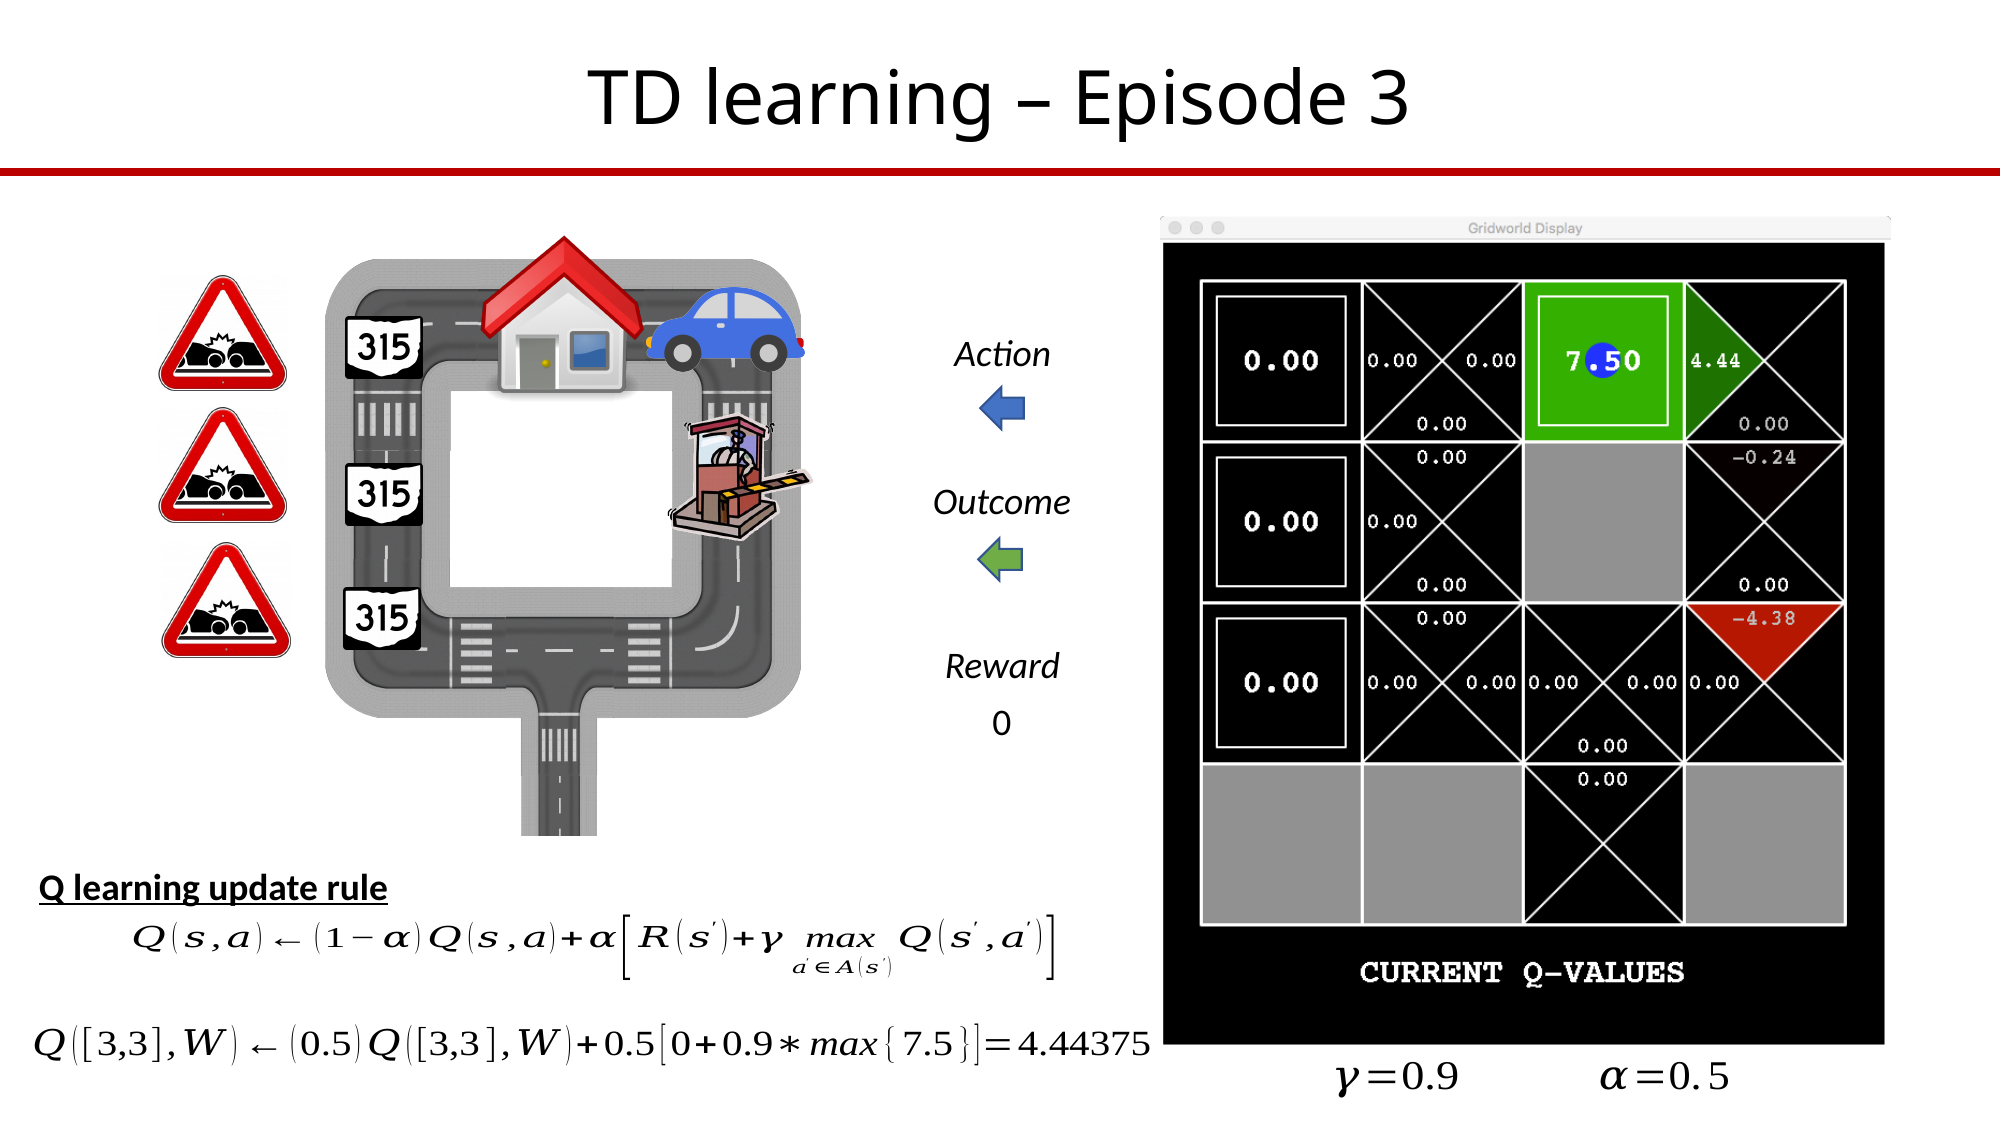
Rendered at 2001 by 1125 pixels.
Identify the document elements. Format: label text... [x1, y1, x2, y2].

text_box Q learning update rule [24, 855, 416, 915]
text_box 0 [940, 690, 1064, 751]
text_box [976, 535, 1023, 583]
title TD learning – Episode 3 [137, 50, 1863, 150]
text_box Action [897, 321, 1108, 381]
picture [157, 406, 287, 523]
picture [1160, 216, 1891, 1051]
picture [158, 275, 287, 391]
picture [476, 230, 805, 403]
picture [345, 463, 423, 526]
picture [667, 391, 815, 562]
text_box [978, 384, 1025, 432]
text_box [325, 259, 801, 836]
picture [343, 587, 421, 650]
text_box Reward [897, 633, 1108, 694]
picture [161, 542, 291, 658]
picture [345, 316, 423, 379]
text_box Outcome [896, 469, 1108, 529]
